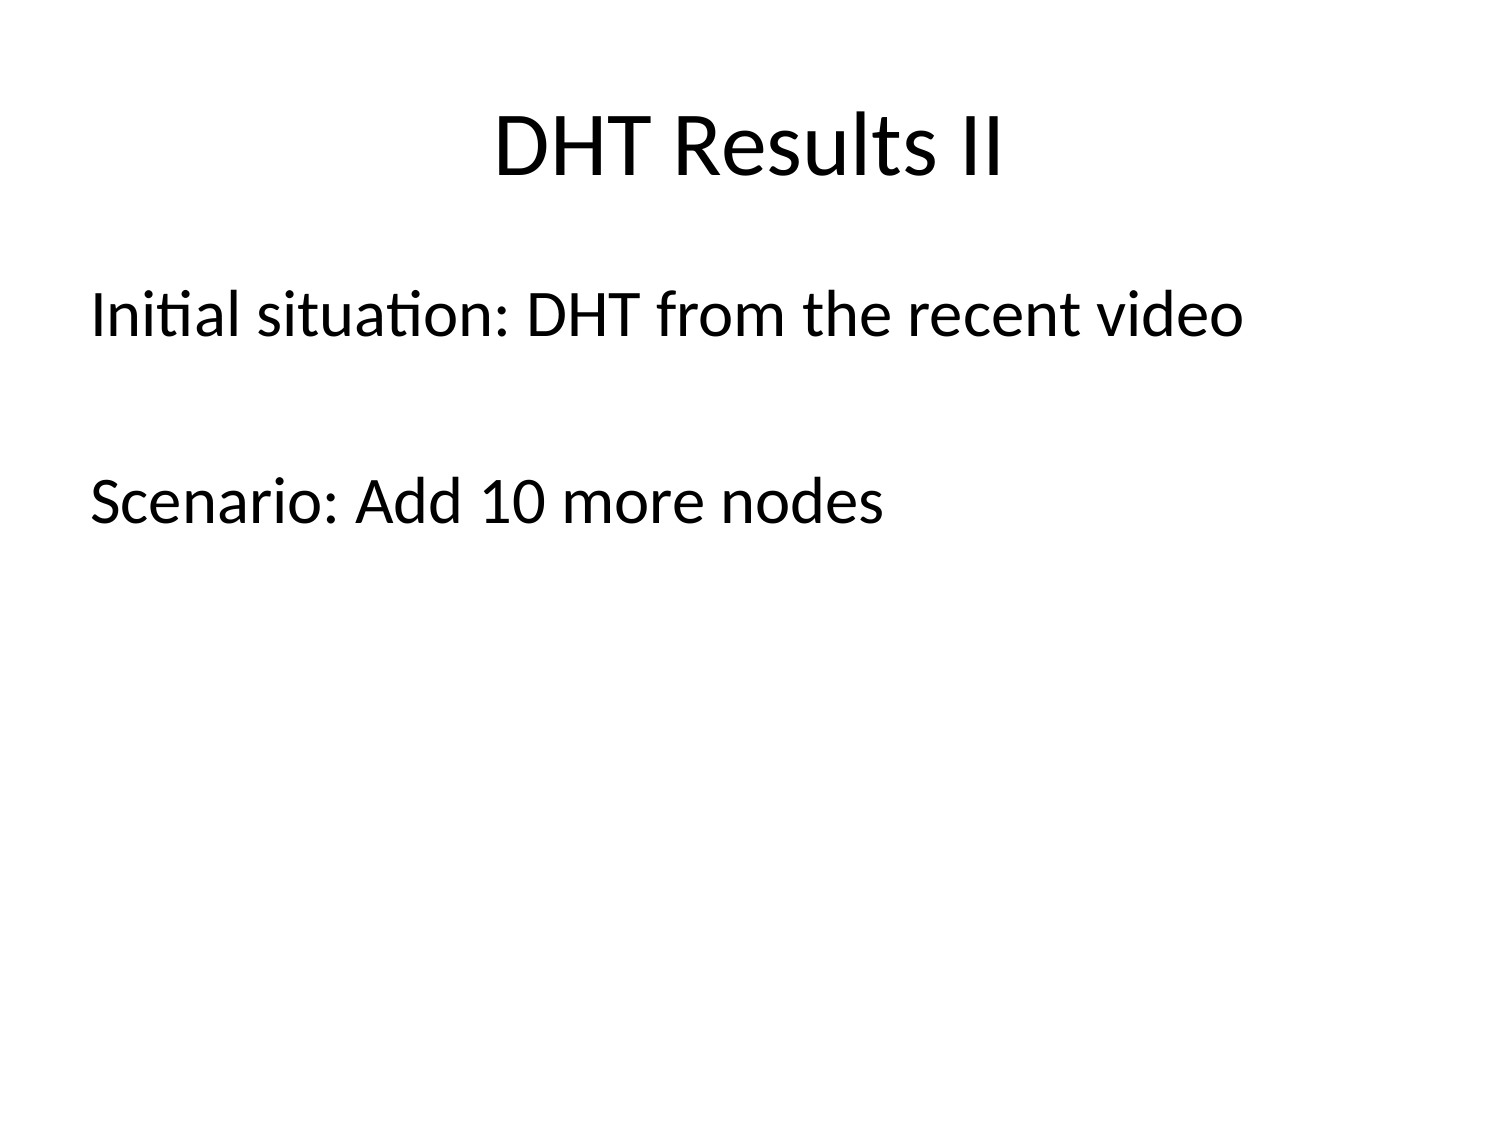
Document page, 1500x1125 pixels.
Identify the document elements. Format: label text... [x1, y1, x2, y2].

title DHT Results II [75, 45, 1425, 233]
list Initial situation: DHT from the recent video Scenario: Add 10 more nodes [75, 262, 1425, 1005]
